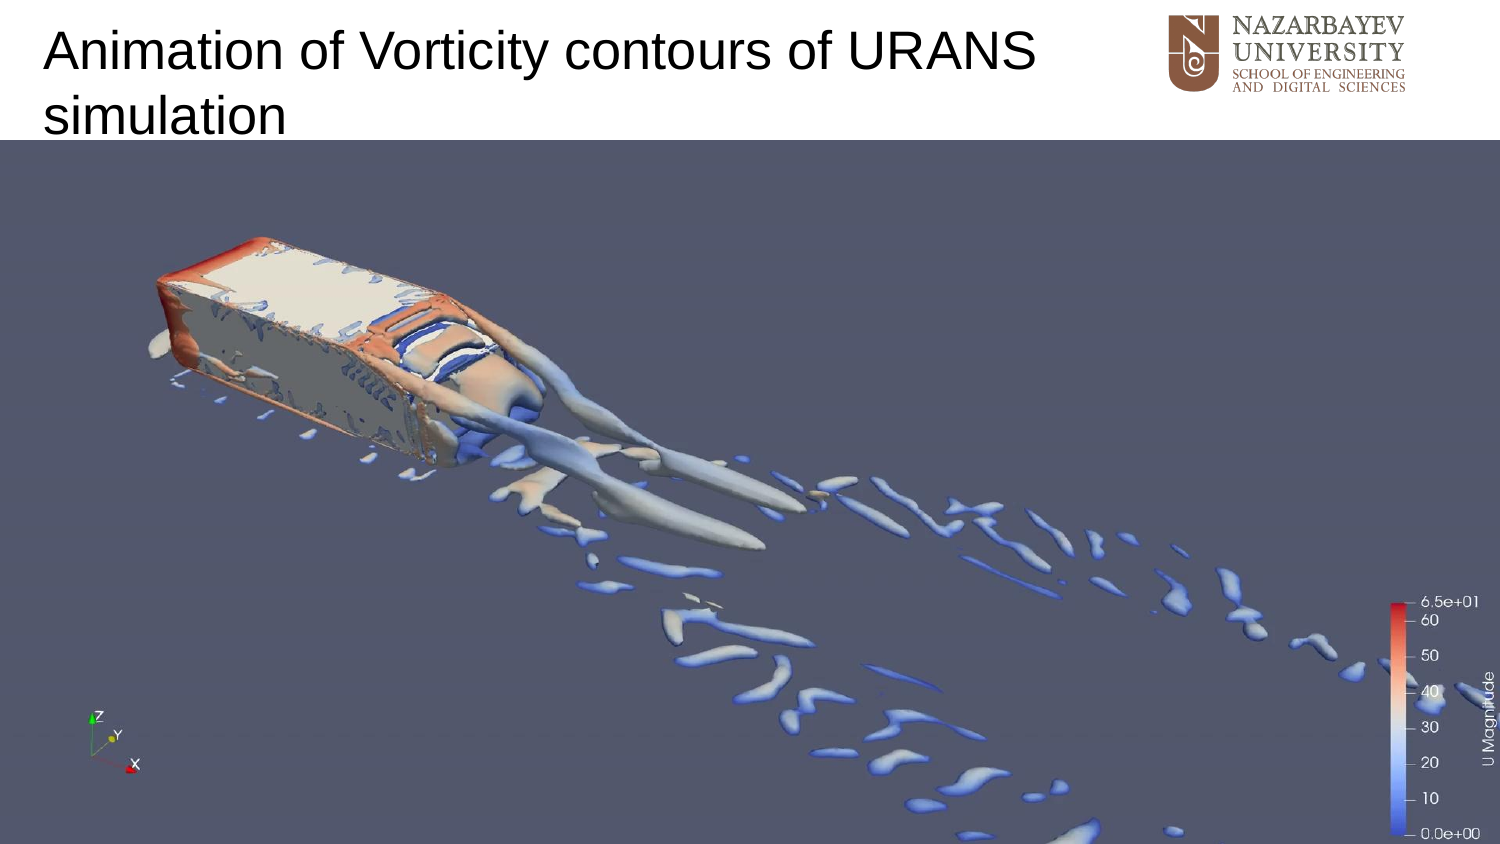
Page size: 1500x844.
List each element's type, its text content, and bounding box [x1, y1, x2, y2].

title Animation of Vorticity contours of URANS simulation [28, 0, 1166, 139]
picture [0, 140, 1500, 844]
picture [1166, 11, 1406, 95]
